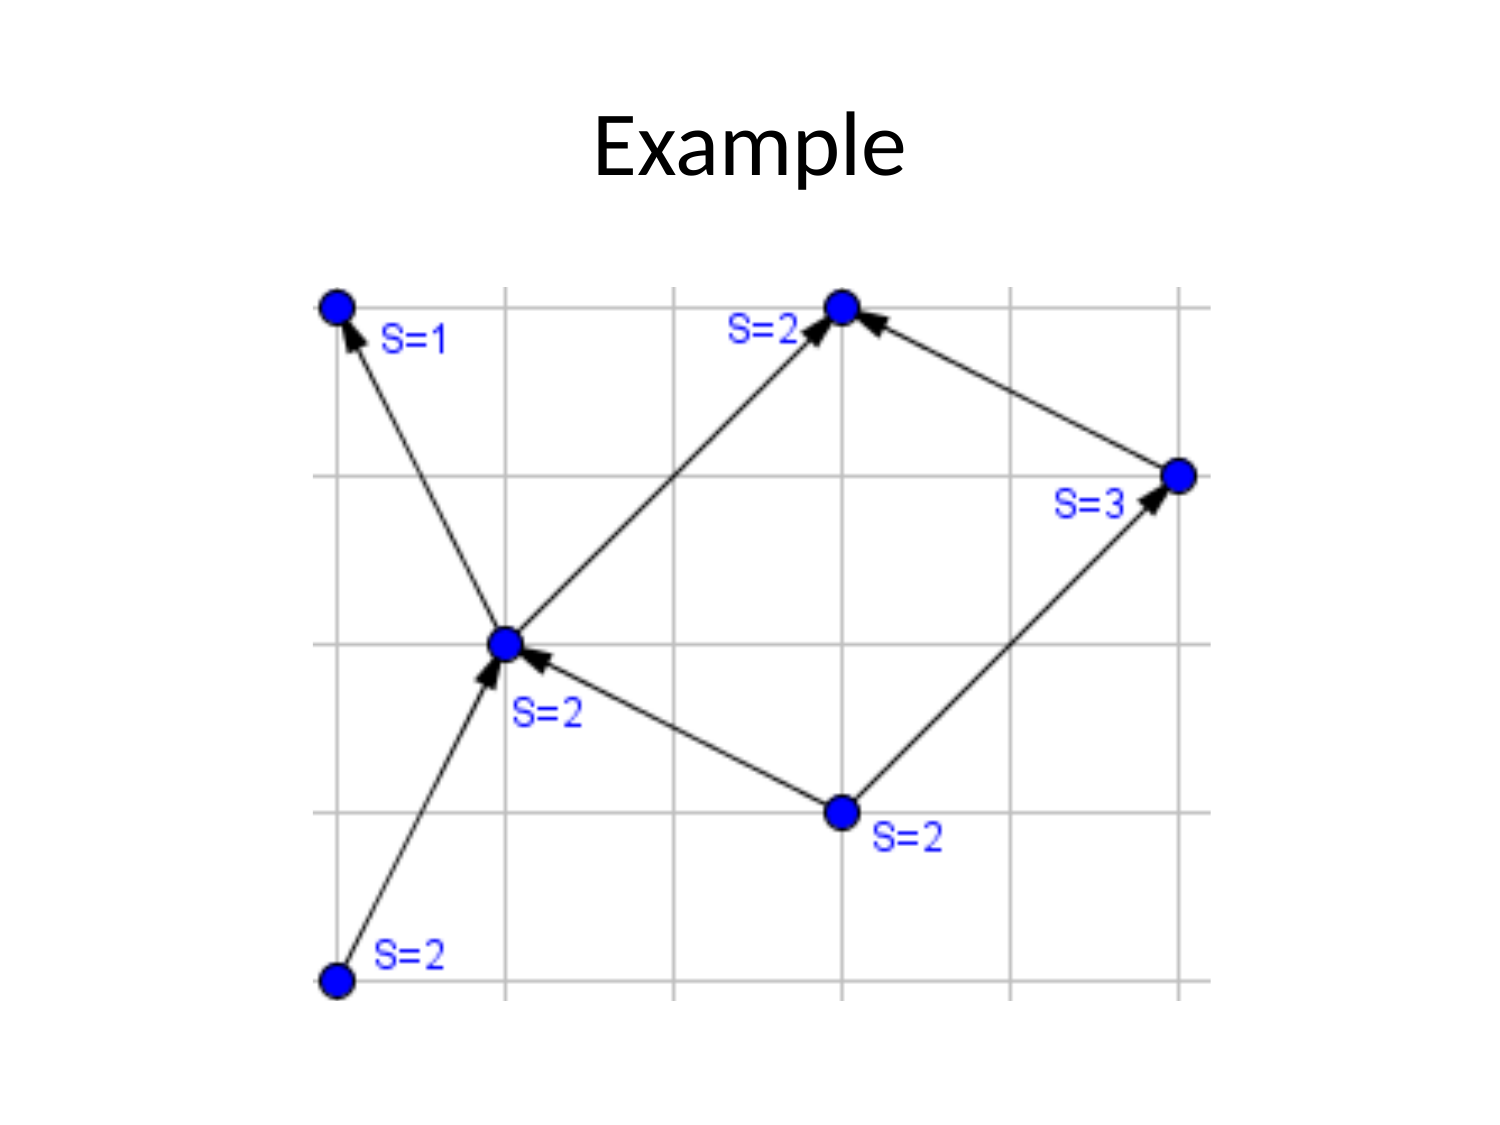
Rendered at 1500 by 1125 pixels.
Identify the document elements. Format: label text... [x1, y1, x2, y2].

title Example [75, 45, 1425, 233]
picture [312, 287, 1211, 1001]
